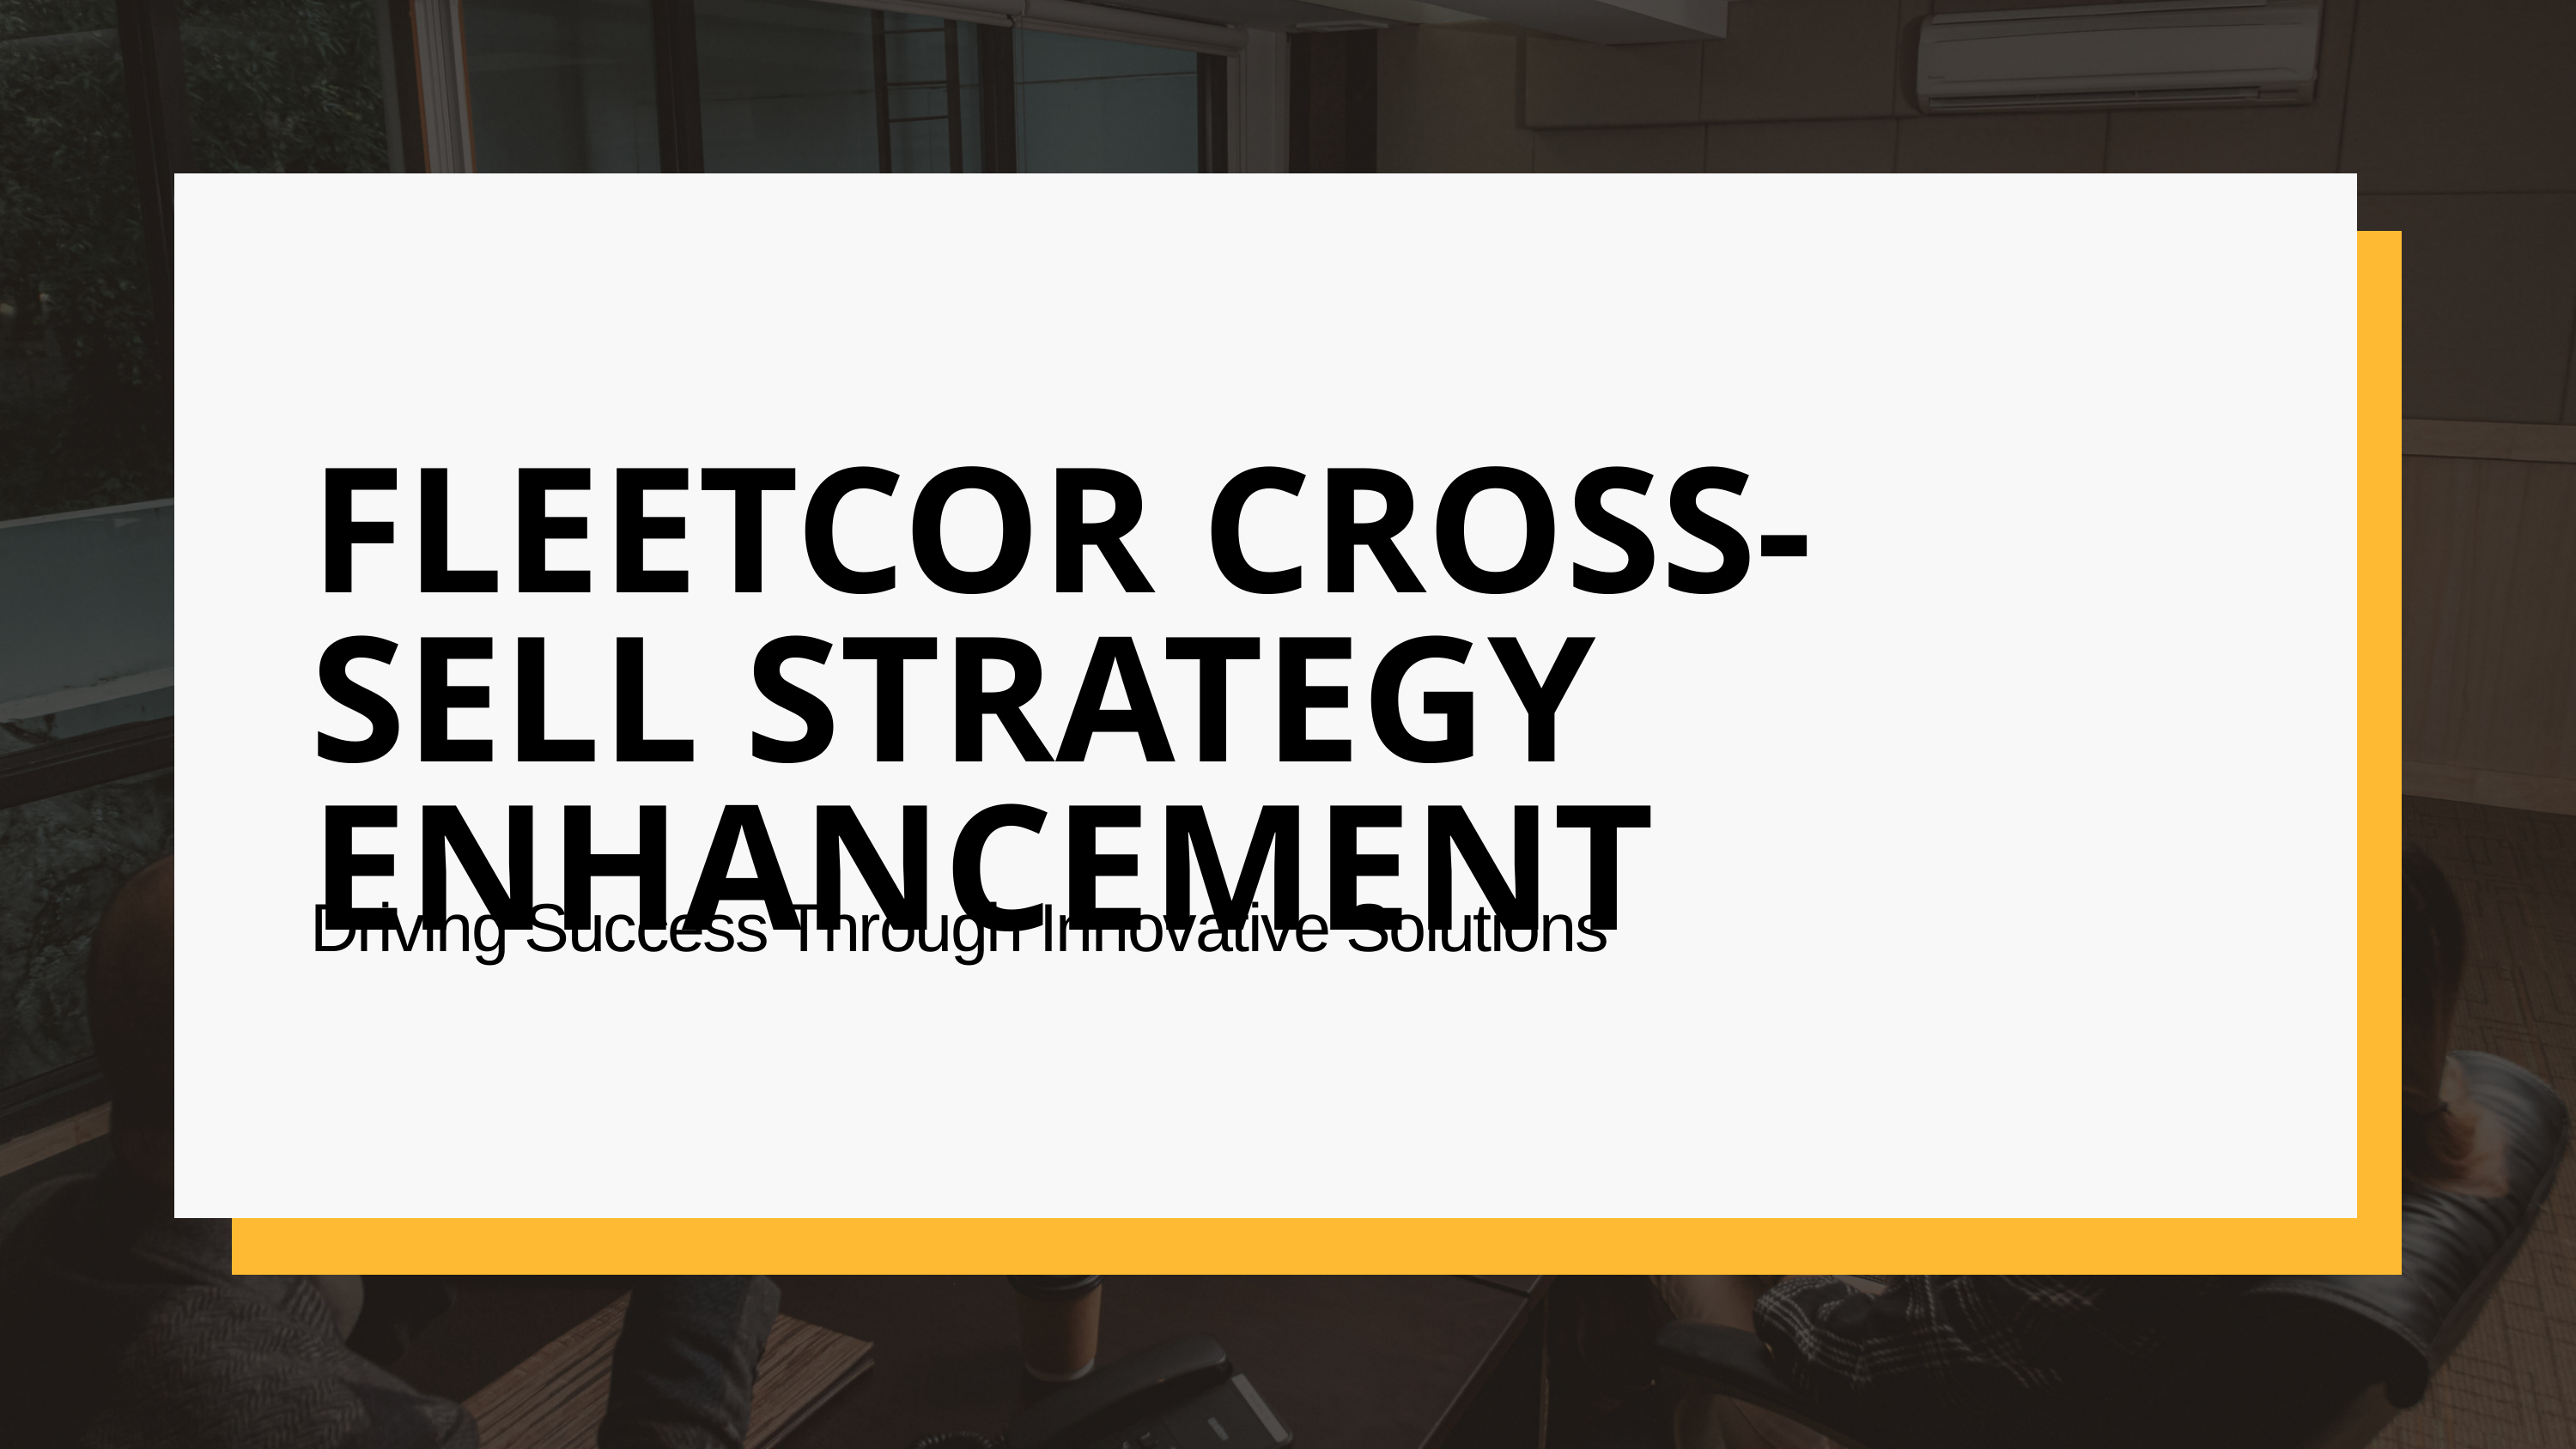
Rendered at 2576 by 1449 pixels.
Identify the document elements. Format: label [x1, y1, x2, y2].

text_box [232, 230, 2403, 1276]
text_box [0, 0, 2576, 1449]
text_box [173, 173, 2357, 1219]
